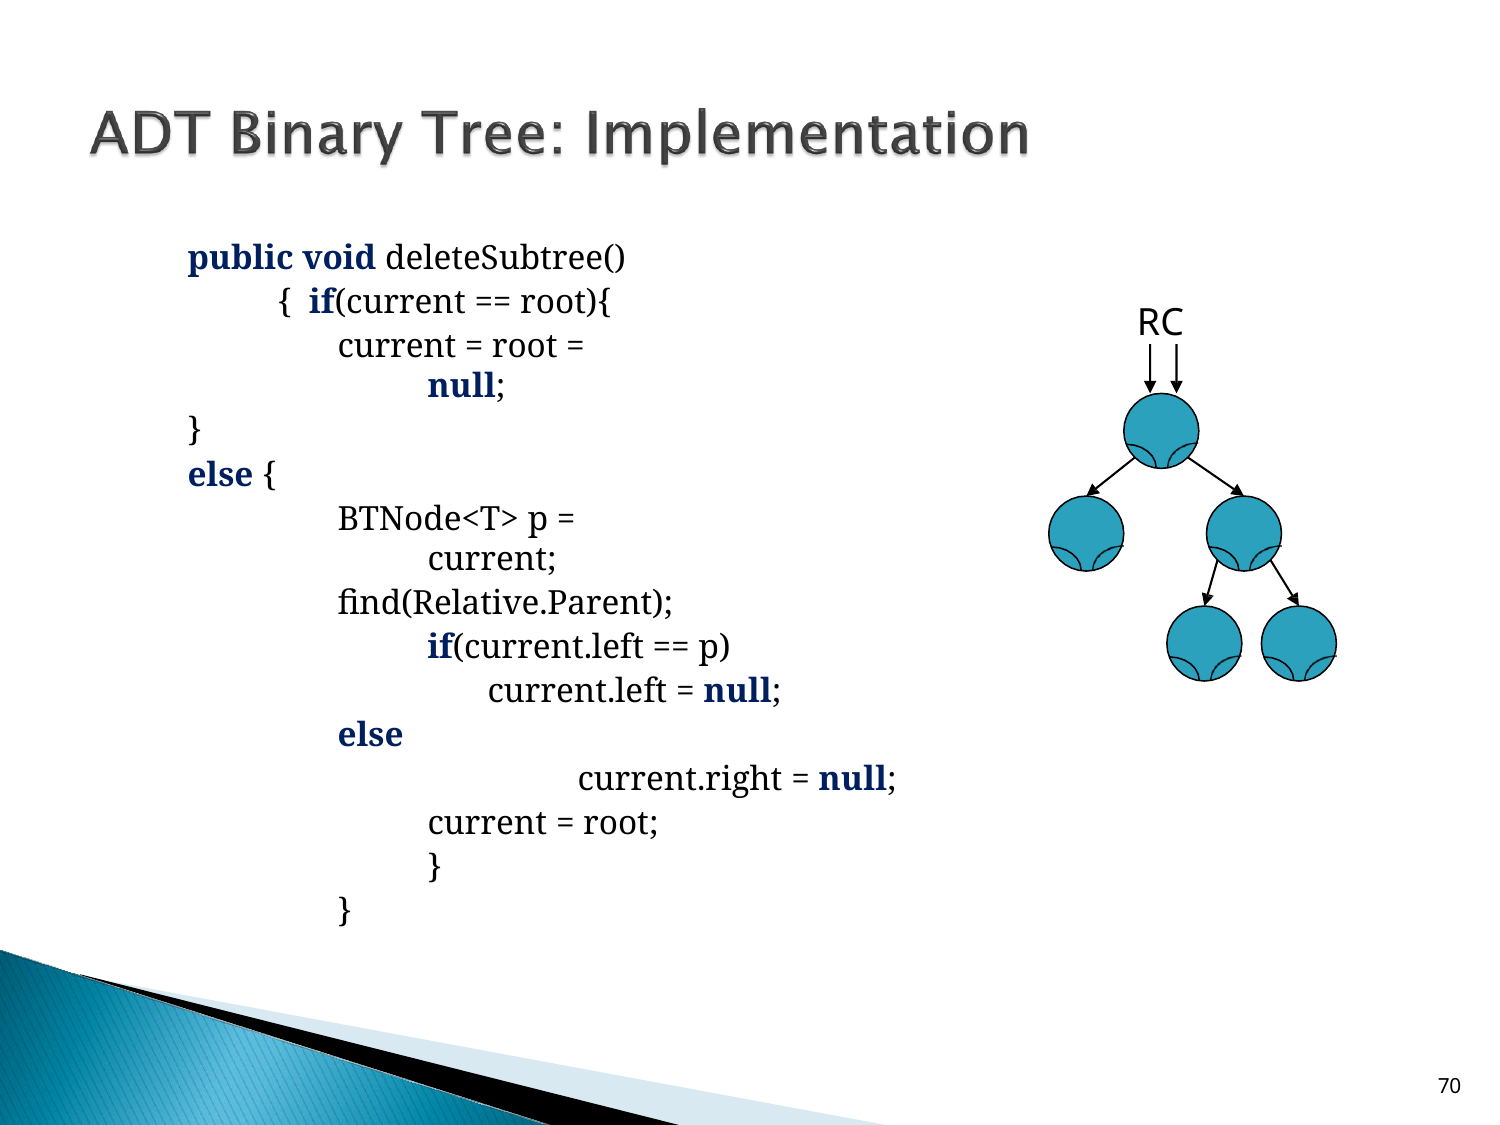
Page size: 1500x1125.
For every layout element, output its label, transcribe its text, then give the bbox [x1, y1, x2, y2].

text_box [1201, 559, 1219, 607]
text_box [1169, 656, 1200, 681]
text_box [1086, 456, 1136, 497]
text_box [1090, 543, 1125, 572]
text_box [1247, 543, 1283, 572]
text_box [1187, 456, 1245, 497]
text_box [1170, 344, 1183, 394]
text_box [1126, 444, 1157, 468]
text_box [1143, 344, 1157, 394]
text_box [1123, 393, 1199, 469]
text_box public void deleteSubtree(){ if(current == root){ current = root = null; } else { BTNode<T> p = current; find(Relative.Parent); if(current.left == p) current.left = null; else current.right = null; current = root; } } [185, 232, 931, 930]
slide_number 10 [1435, 1054, 1469, 1125]
text_box [1166, 606, 1242, 682]
text_box [1261, 606, 1337, 682]
picture [0, 948, 558, 1125]
text_box [49, 83, 1089, 180]
text_box [1165, 440, 1199, 469]
text_box [1051, 546, 1082, 571]
text_box [1206, 496, 1282, 572]
text_box [1048, 496, 1124, 572]
text_box [1209, 546, 1239, 571]
text_box RC [1134, 297, 1189, 343]
text_box [1302, 653, 1338, 682]
text_box [1208, 653, 1242, 682]
text_box [1264, 656, 1294, 681]
text_box [1269, 559, 1299, 606]
